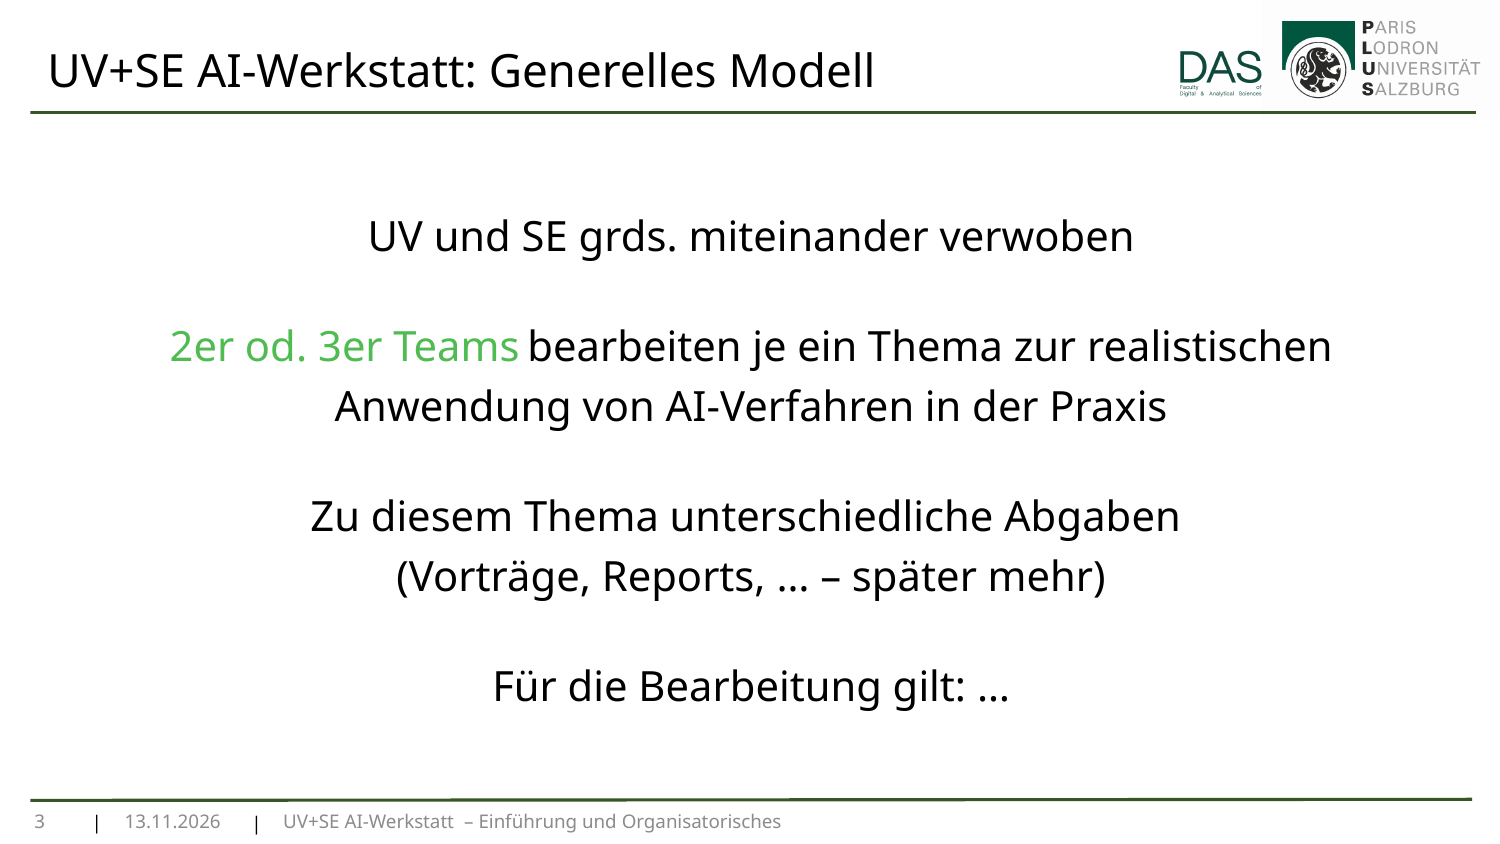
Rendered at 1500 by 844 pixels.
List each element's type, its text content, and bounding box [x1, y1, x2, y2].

picture [1179, 0, 1500, 119]
list UV und SE grds. miteinander verwoben 2er od. 3er Teams bearbeiten je ein Thema zur realistischen Anwendung von AI-Verfahren in der Praxis Zu diesem Thema unterschiedliche Abgaben (Vorträge, Reports, … – später mehr) Für die Bearbeitung gilt: … [30, 149, 1473, 760]
slide_number 3 [34, 800, 77, 844]
footer UV+SE AI-Werkstatt – Einführung und Organisatorisches [268, 800, 1470, 844]
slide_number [108, 800, 237, 844]
title UV+SE AI-Werkstatt: Generelles Modell [32, 36, 1166, 111]
